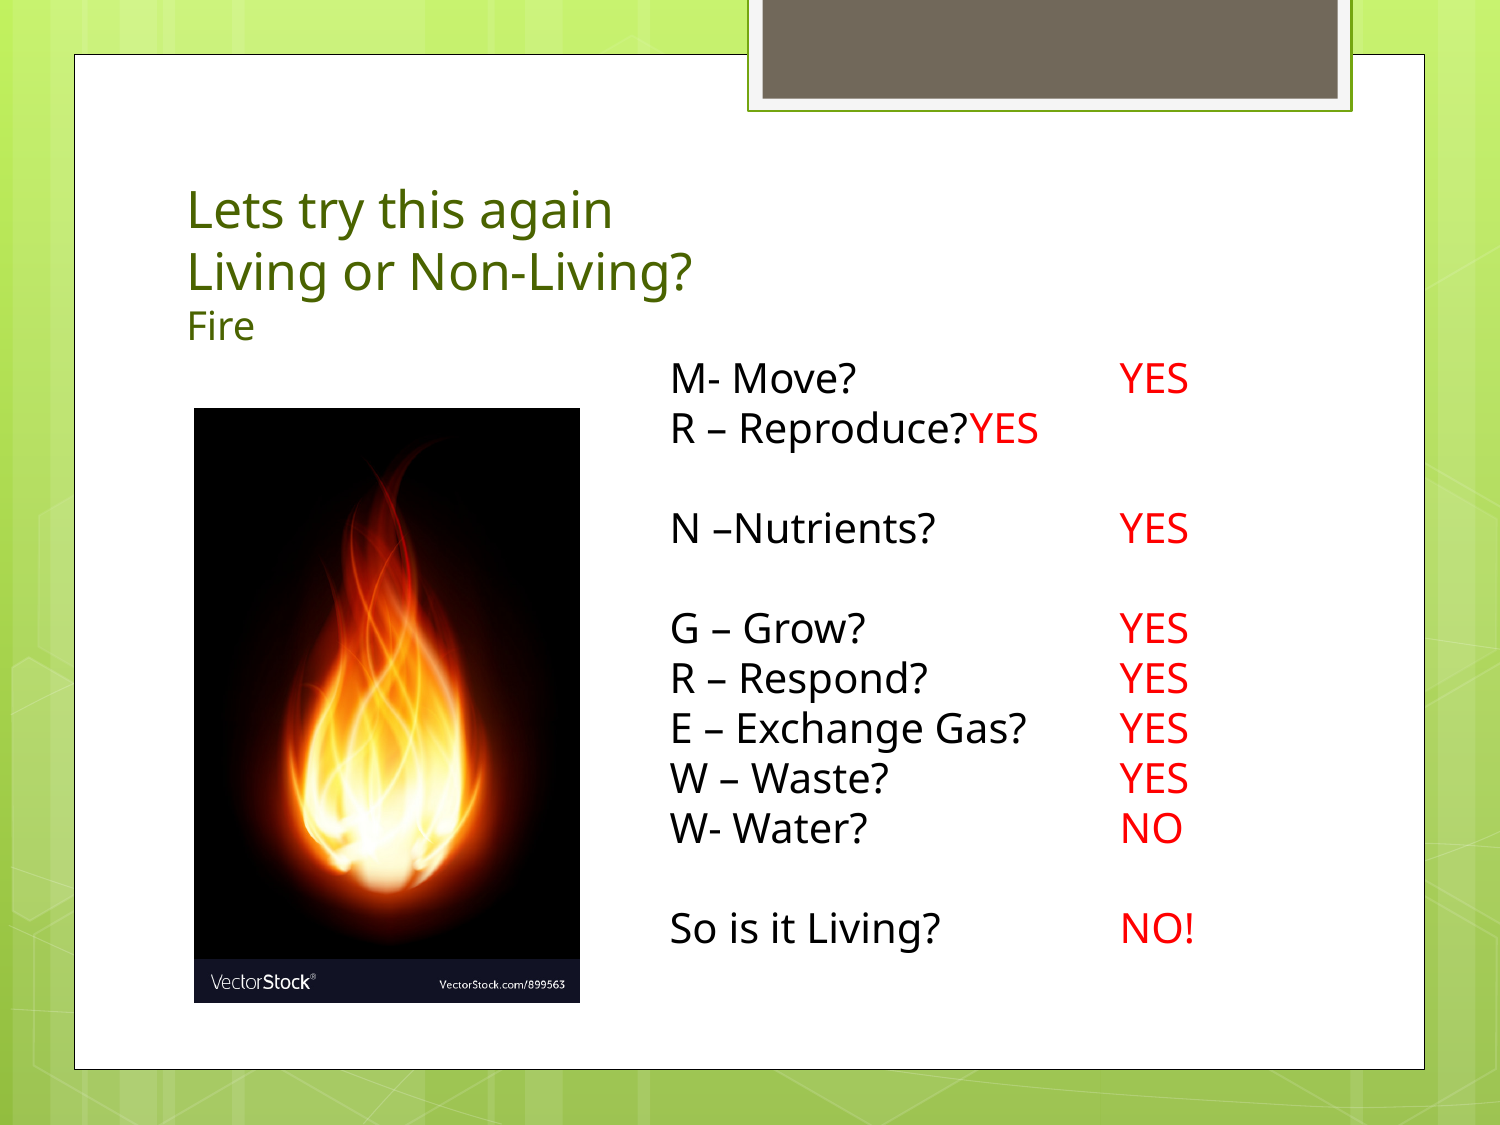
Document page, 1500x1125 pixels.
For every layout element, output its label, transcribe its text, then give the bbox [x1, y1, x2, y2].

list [194, 408, 580, 1003]
text_box M- Move? YES R – Reproduce? YES N –Nutrients? YES G – Grow? YES R – Respond? YES E – Exchange Gas? YES W – Waste? YES W- Water? NO So is it Living? NO! [643, 344, 1394, 960]
title Lets try this again Living or Non-Living? Fire [171, 168, 1324, 357]
